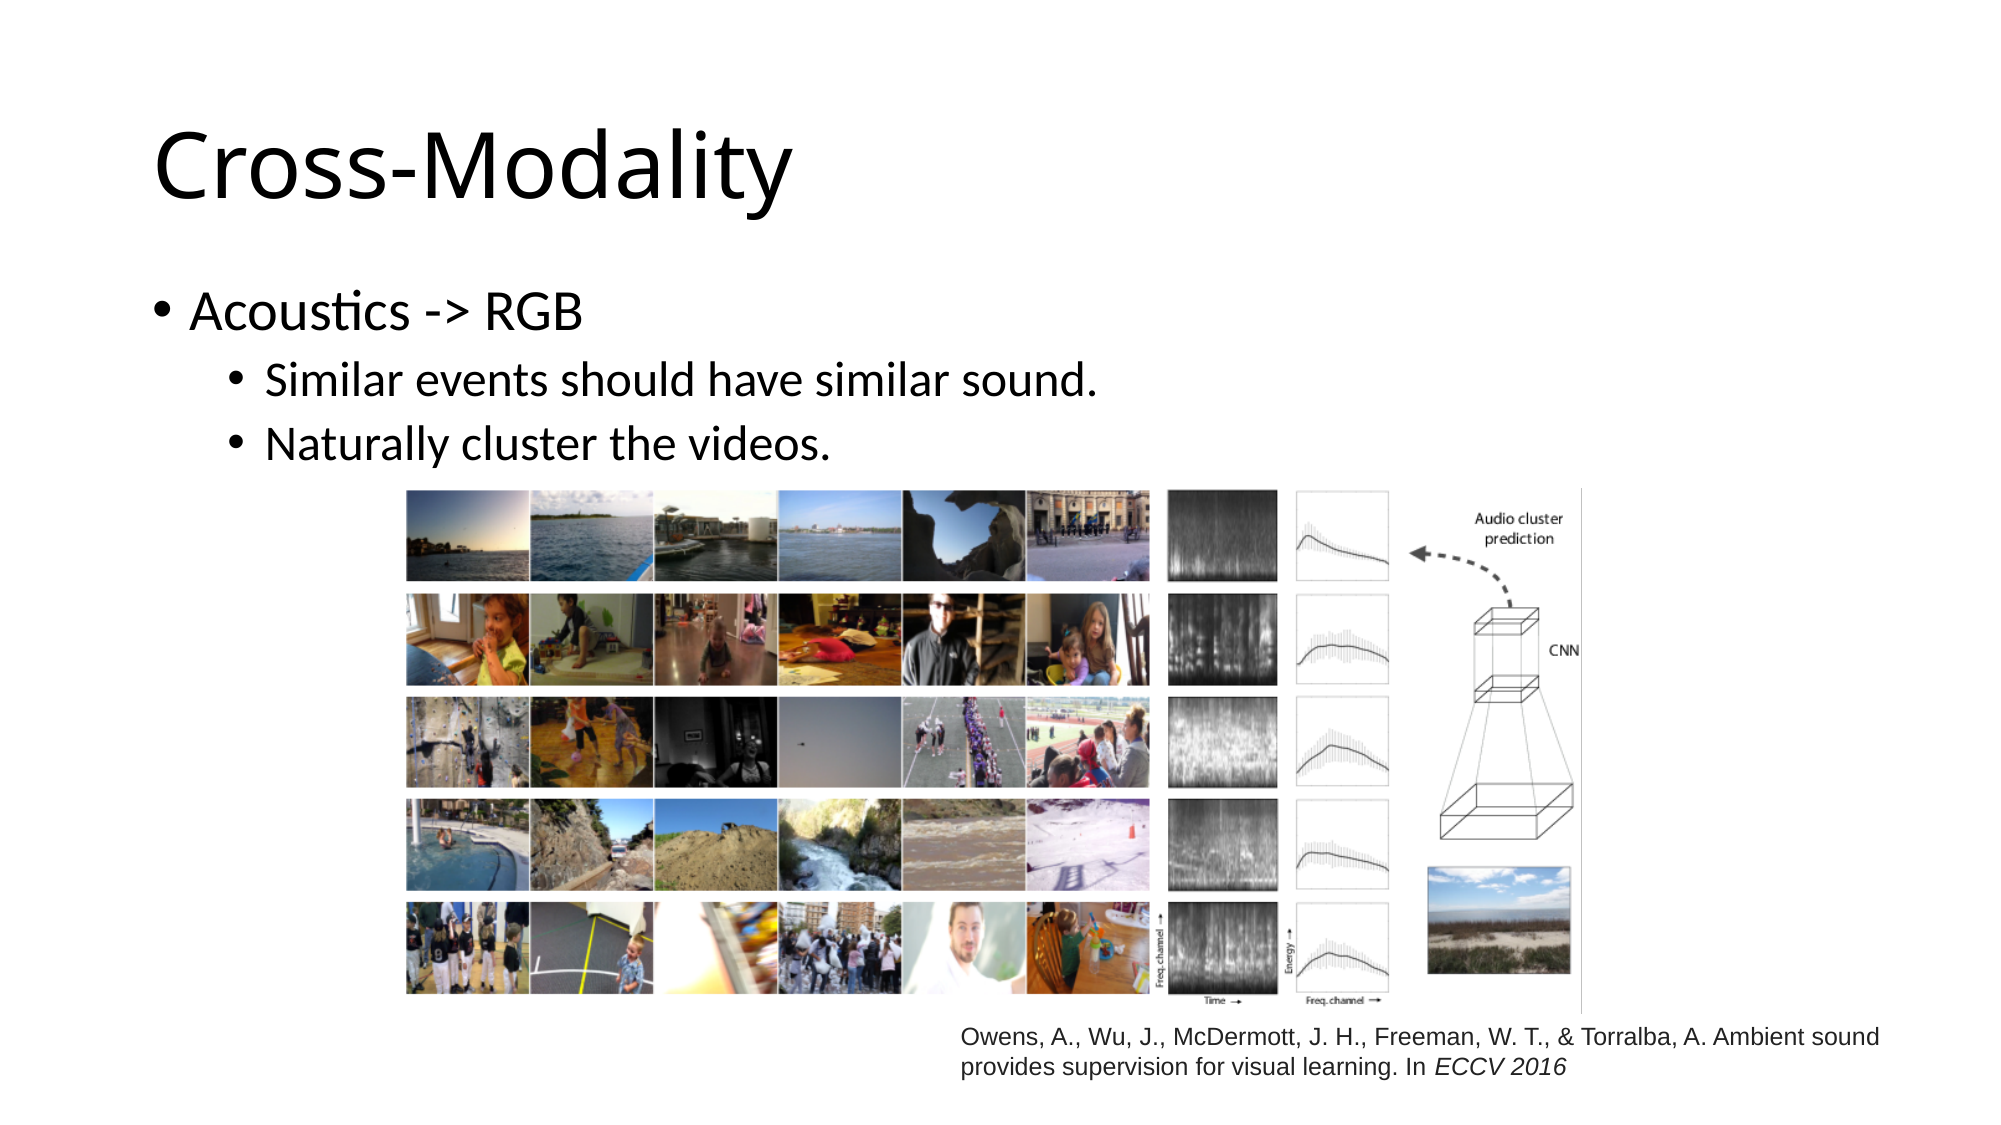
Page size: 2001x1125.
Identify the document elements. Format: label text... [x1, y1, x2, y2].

text_box Owens, A., Wu, J., McDermott, J. H., Freeman, W. T., & Torralba, A. Ambient sound provides supervision for visual learning. In ECCV 2016 [945, 1013, 1946, 1088]
title Cross-Modality [137, 59, 1863, 272]
picture [405, 488, 1584, 1014]
list Acoustics -> RGB Similar events should have similar sound. Naturally cluster the videos. [137, 272, 1863, 987]
